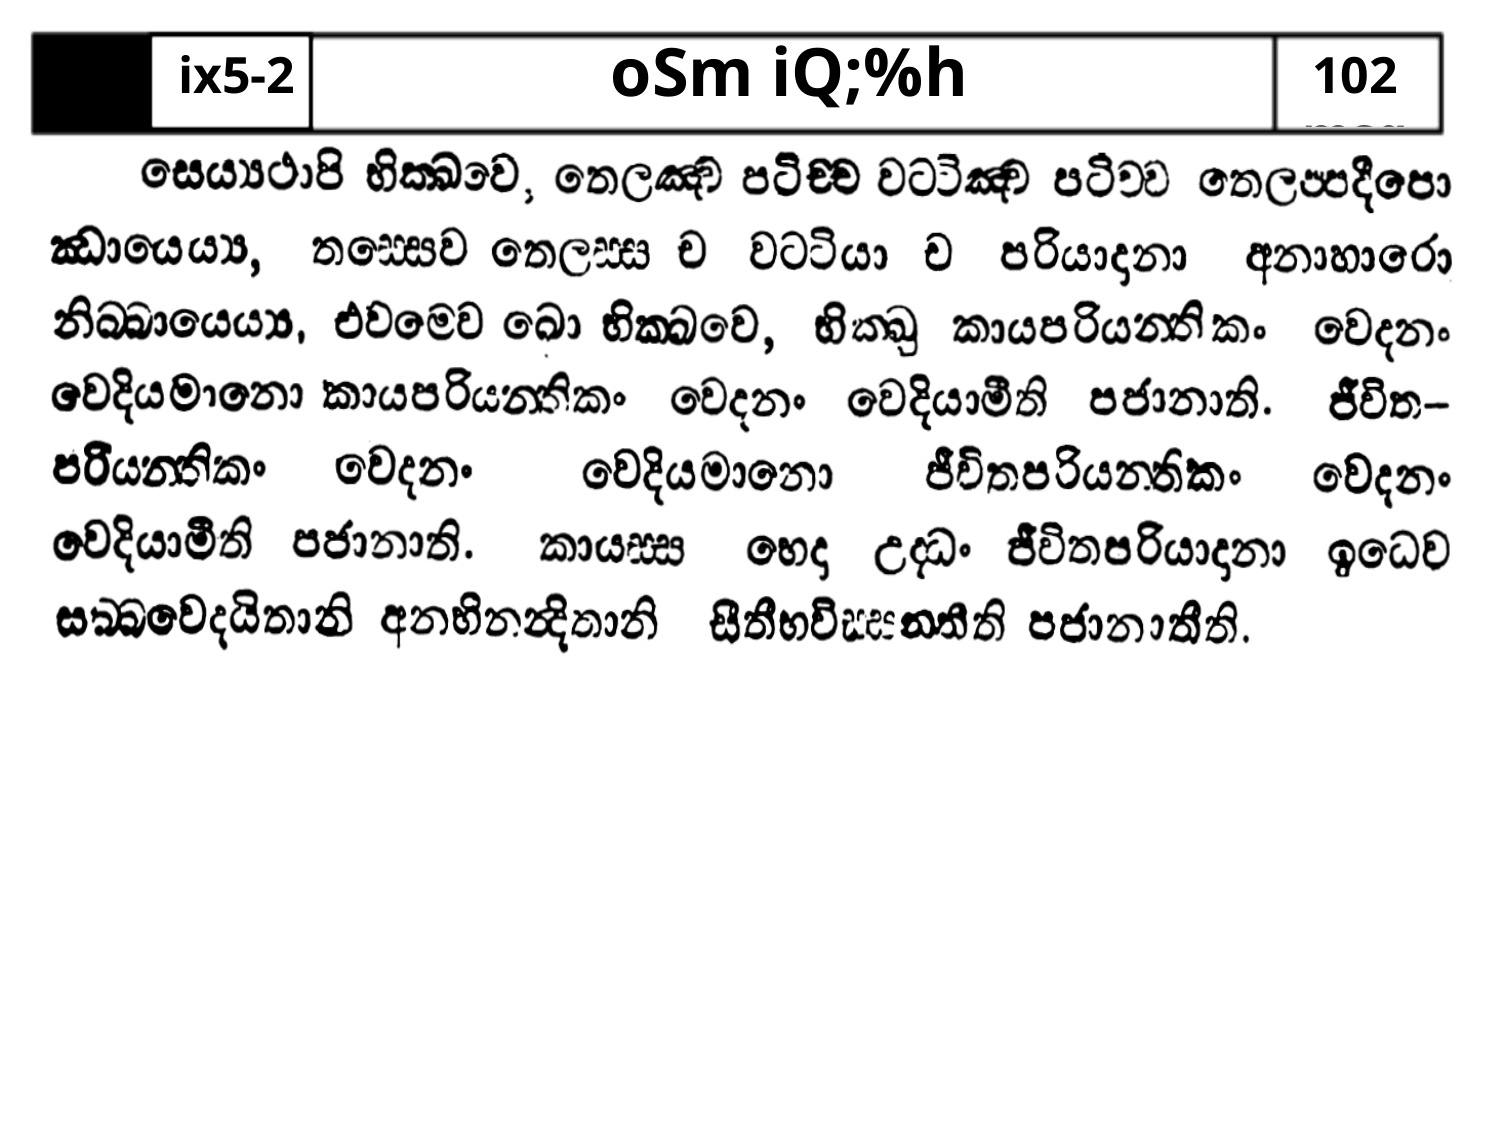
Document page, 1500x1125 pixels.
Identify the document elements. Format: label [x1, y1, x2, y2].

picture [24, 22, 1463, 674]
